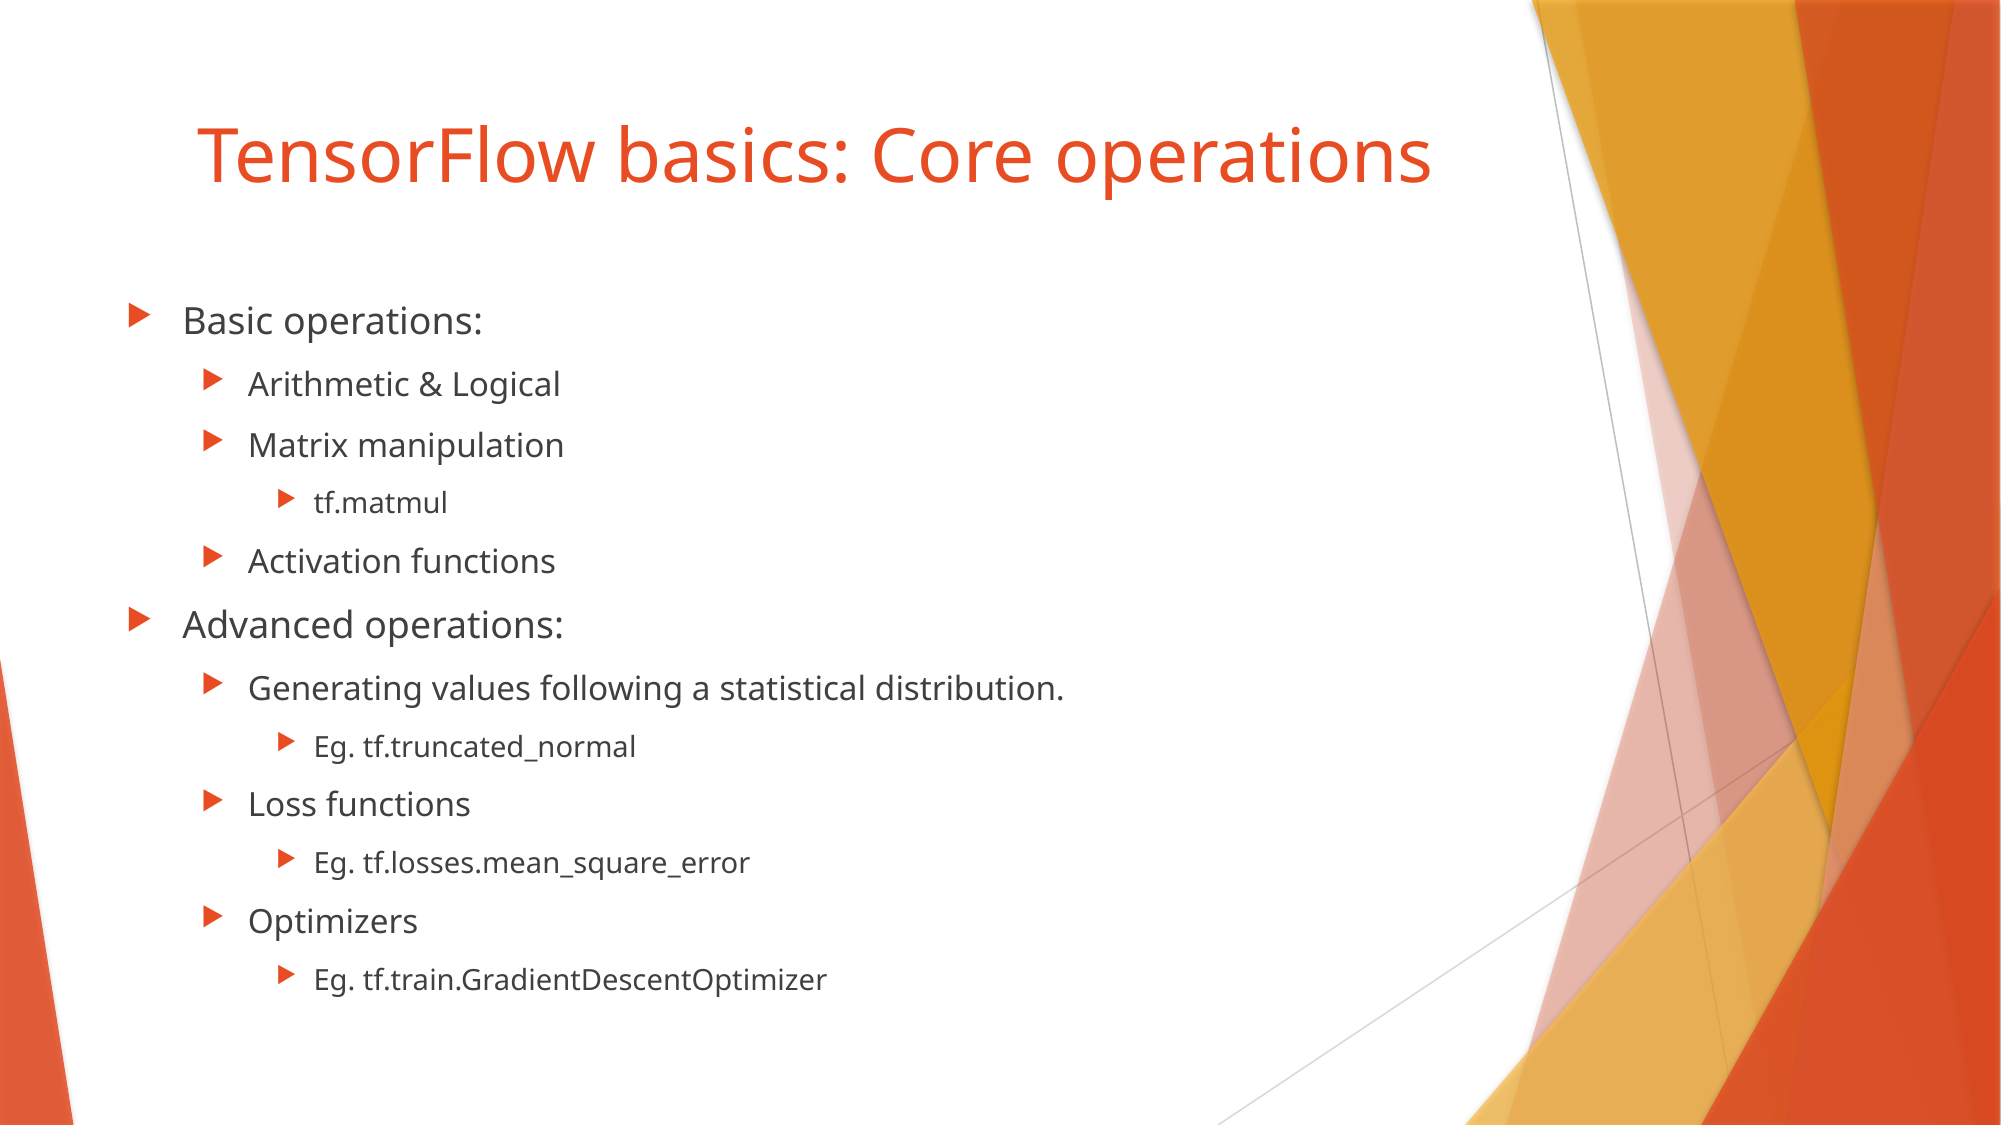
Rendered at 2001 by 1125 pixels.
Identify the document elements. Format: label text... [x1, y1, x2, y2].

title TensorFlow basics: Core operations [111, 99, 1522, 228]
list Basic operations: Arithmetic & Logical Matrix manipulation tf.matmul Activation functions Advanced operations: Generating values following a statistical distribution. Eg. tf.truncated_normal Loss functions Eg. tf.losses.mean_square_error Optimizers Eg. tf.train.GradientDescentOptimizer [111, 289, 1522, 1005]
